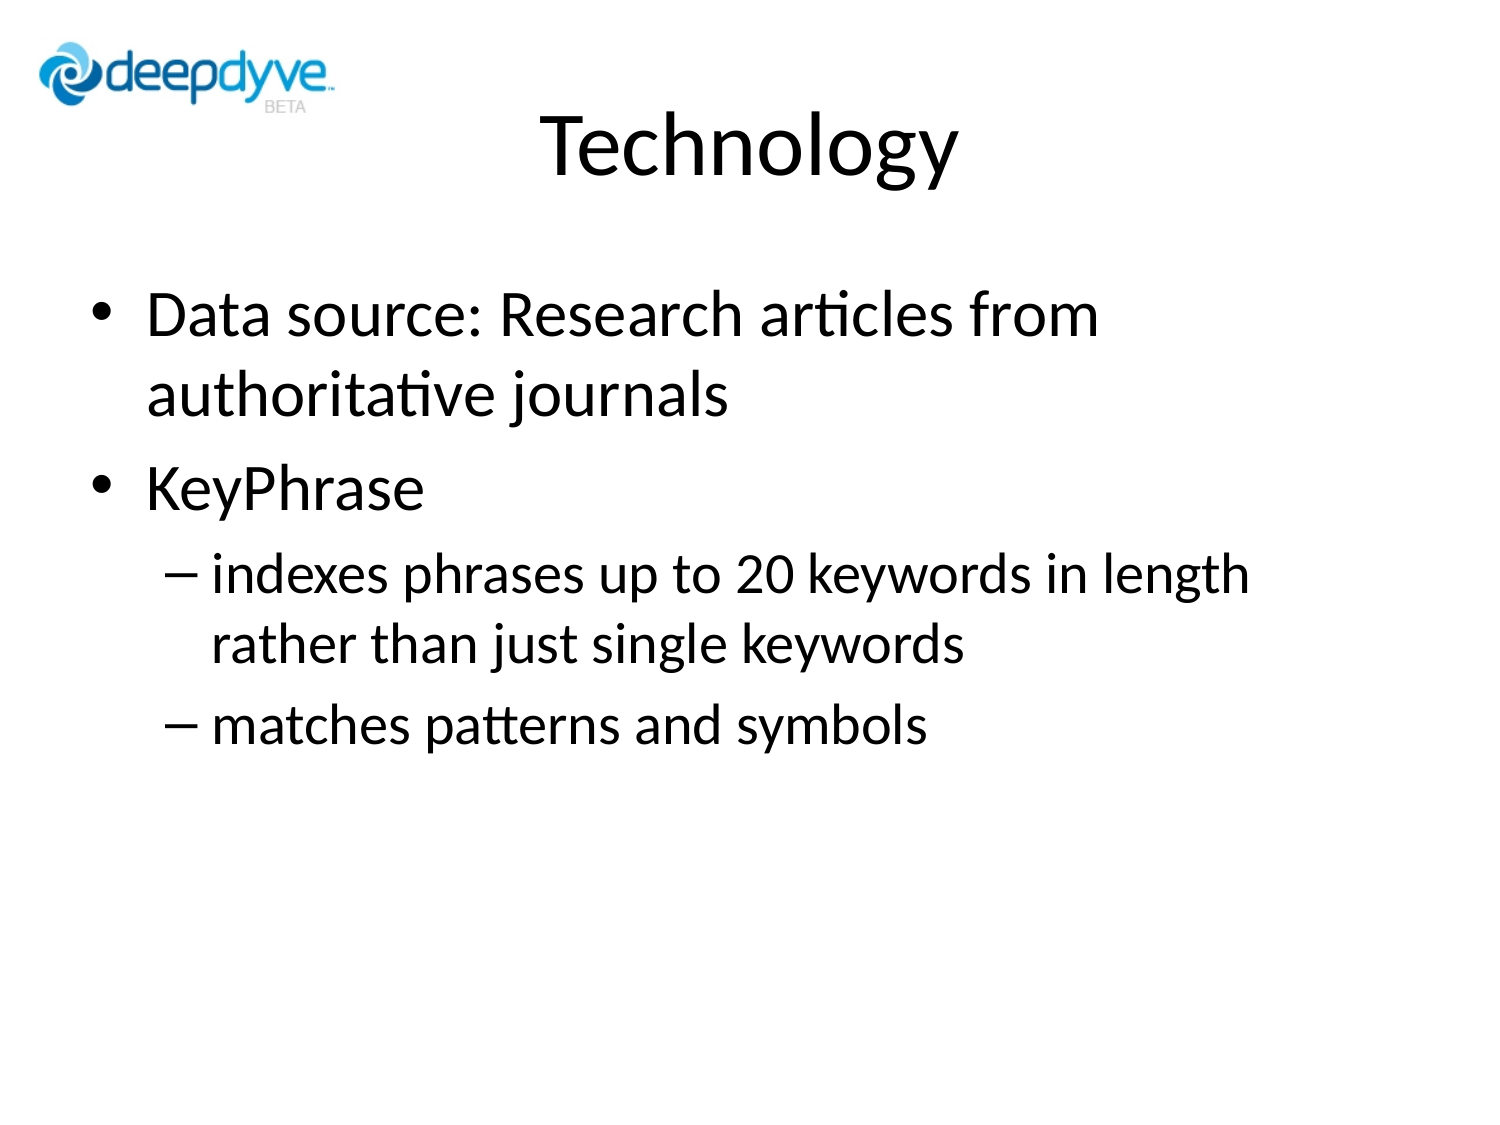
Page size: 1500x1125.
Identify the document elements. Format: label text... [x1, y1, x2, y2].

list Data source: Research articles from authoritative journals KeyPhrase indexes phrases up to 20 keywords in length rather than just single keywords matches patterns and symbols [75, 262, 1425, 1032]
picture [37, 37, 340, 119]
title Technology [75, 45, 1425, 233]
